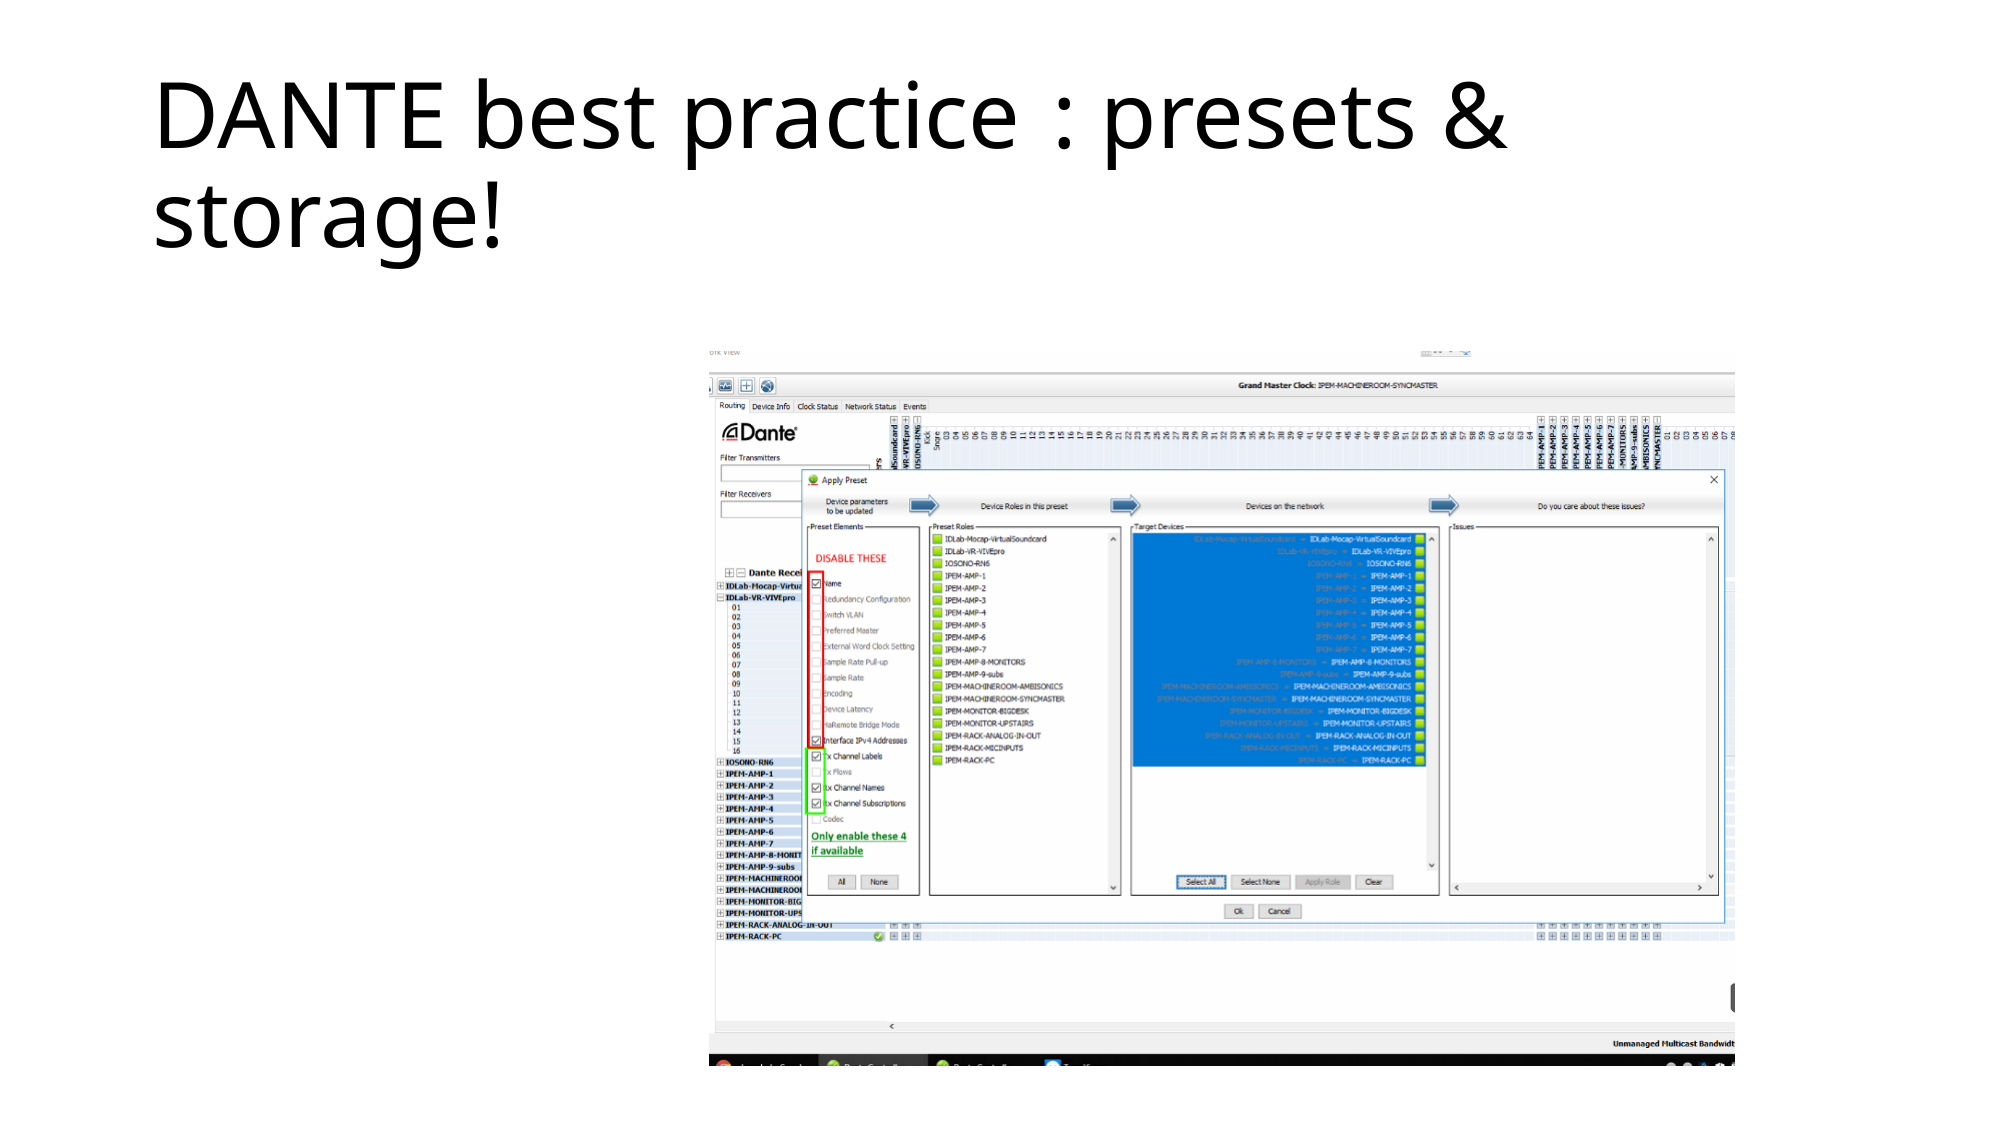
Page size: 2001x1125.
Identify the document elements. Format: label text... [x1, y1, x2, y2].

title DANTE best practice : presets & storage! [137, 59, 1863, 278]
picture [709, 351, 1735, 1066]
